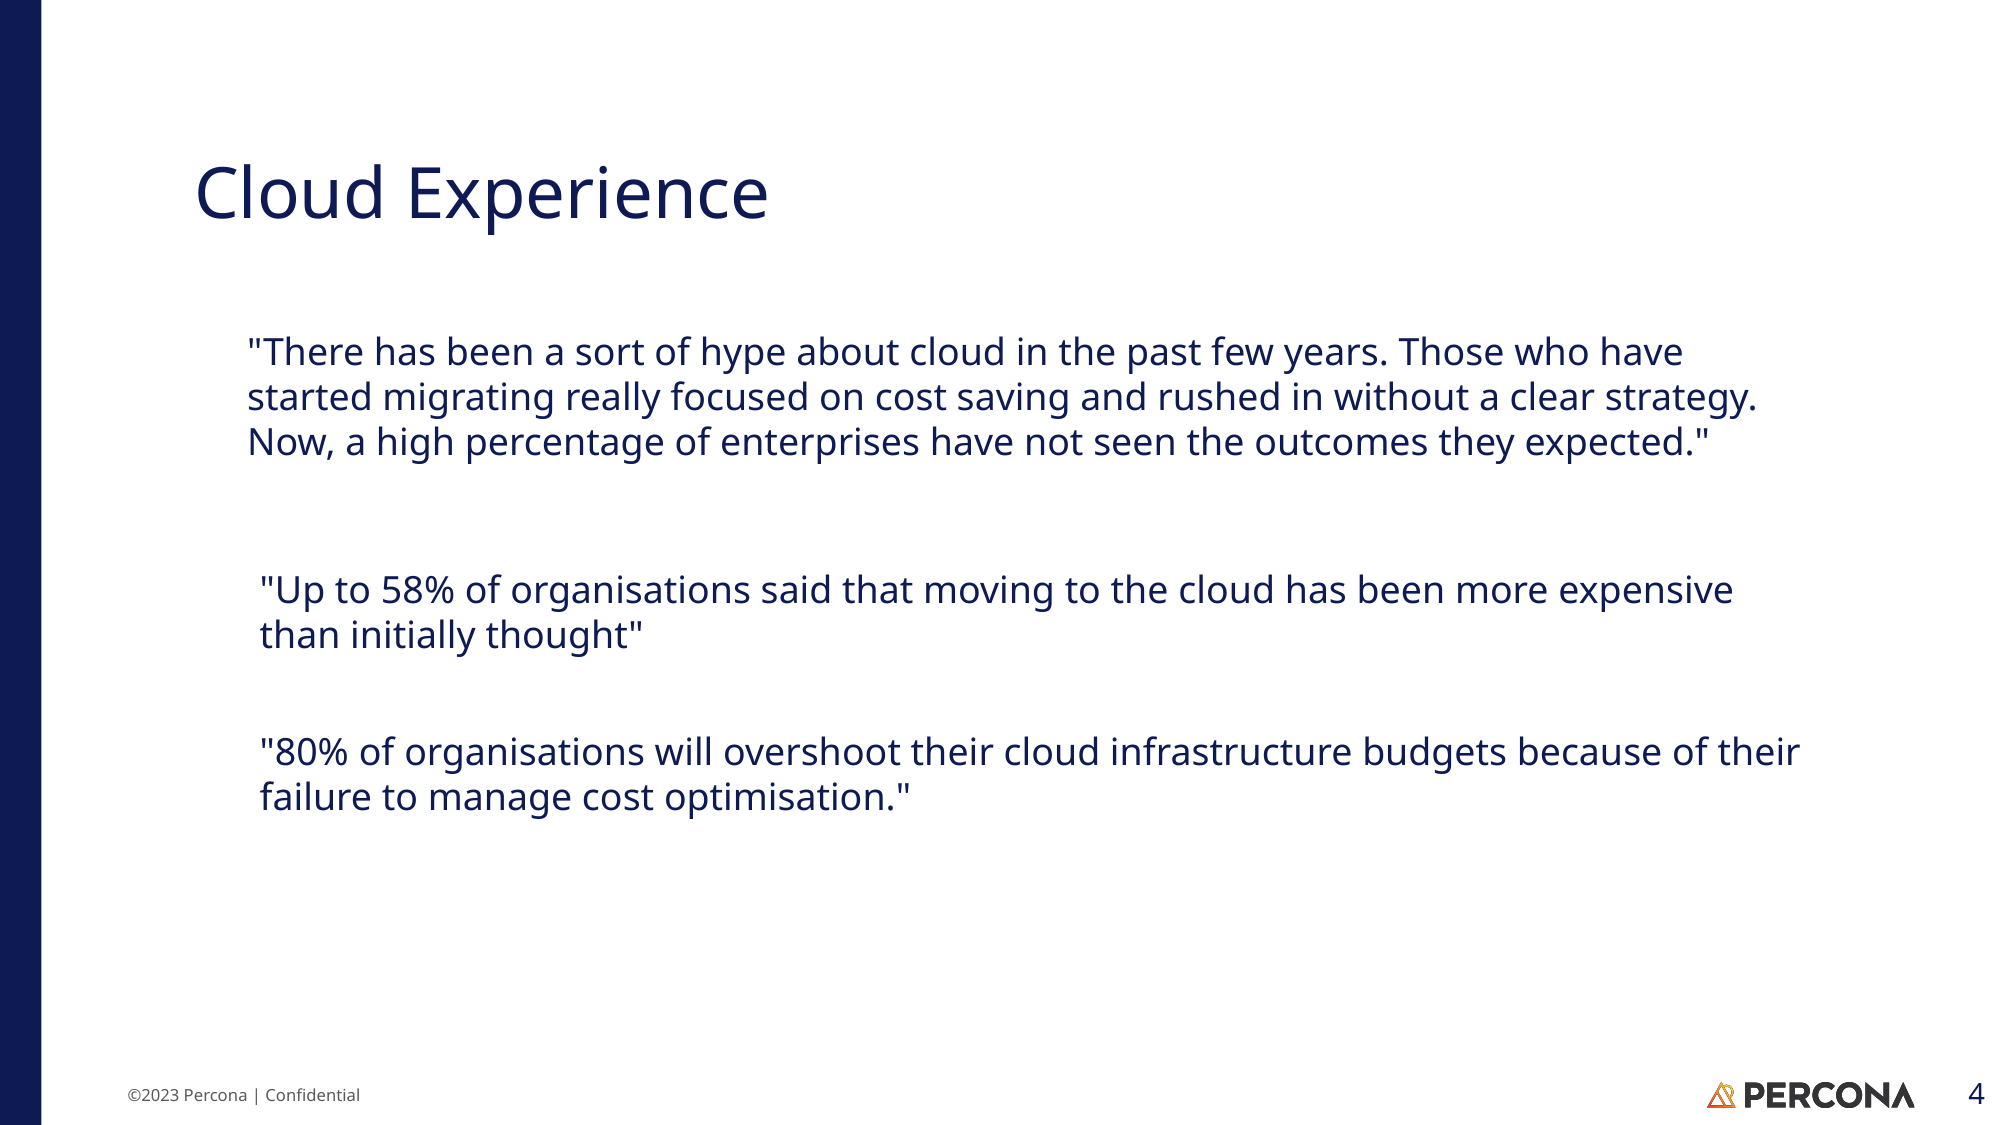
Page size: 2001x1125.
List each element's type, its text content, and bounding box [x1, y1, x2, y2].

text_box "Up to 58% of organisations said that moving to the cloud has been more expensive than initially thought" [244, 550, 1823, 671]
text_box "There has been a sort of hype about cloud in the past few years. Those who have started migrating really focused on cost saving and rushed in without a clear strategy. Now, a high percentage of enterprises have not seen the outcomes they expected." [232, 313, 1811, 479]
title Cloud Experience [179, 124, 1835, 266]
picture [1707, 1082, 1748, 1108]
text_box "80% of organisations will overshoot their cloud infrastructure budgets because of their failure to manage cost optimisation." [244, 713, 1823, 834]
slide_number ‹#› [1748, 1065, 2000, 1125]
